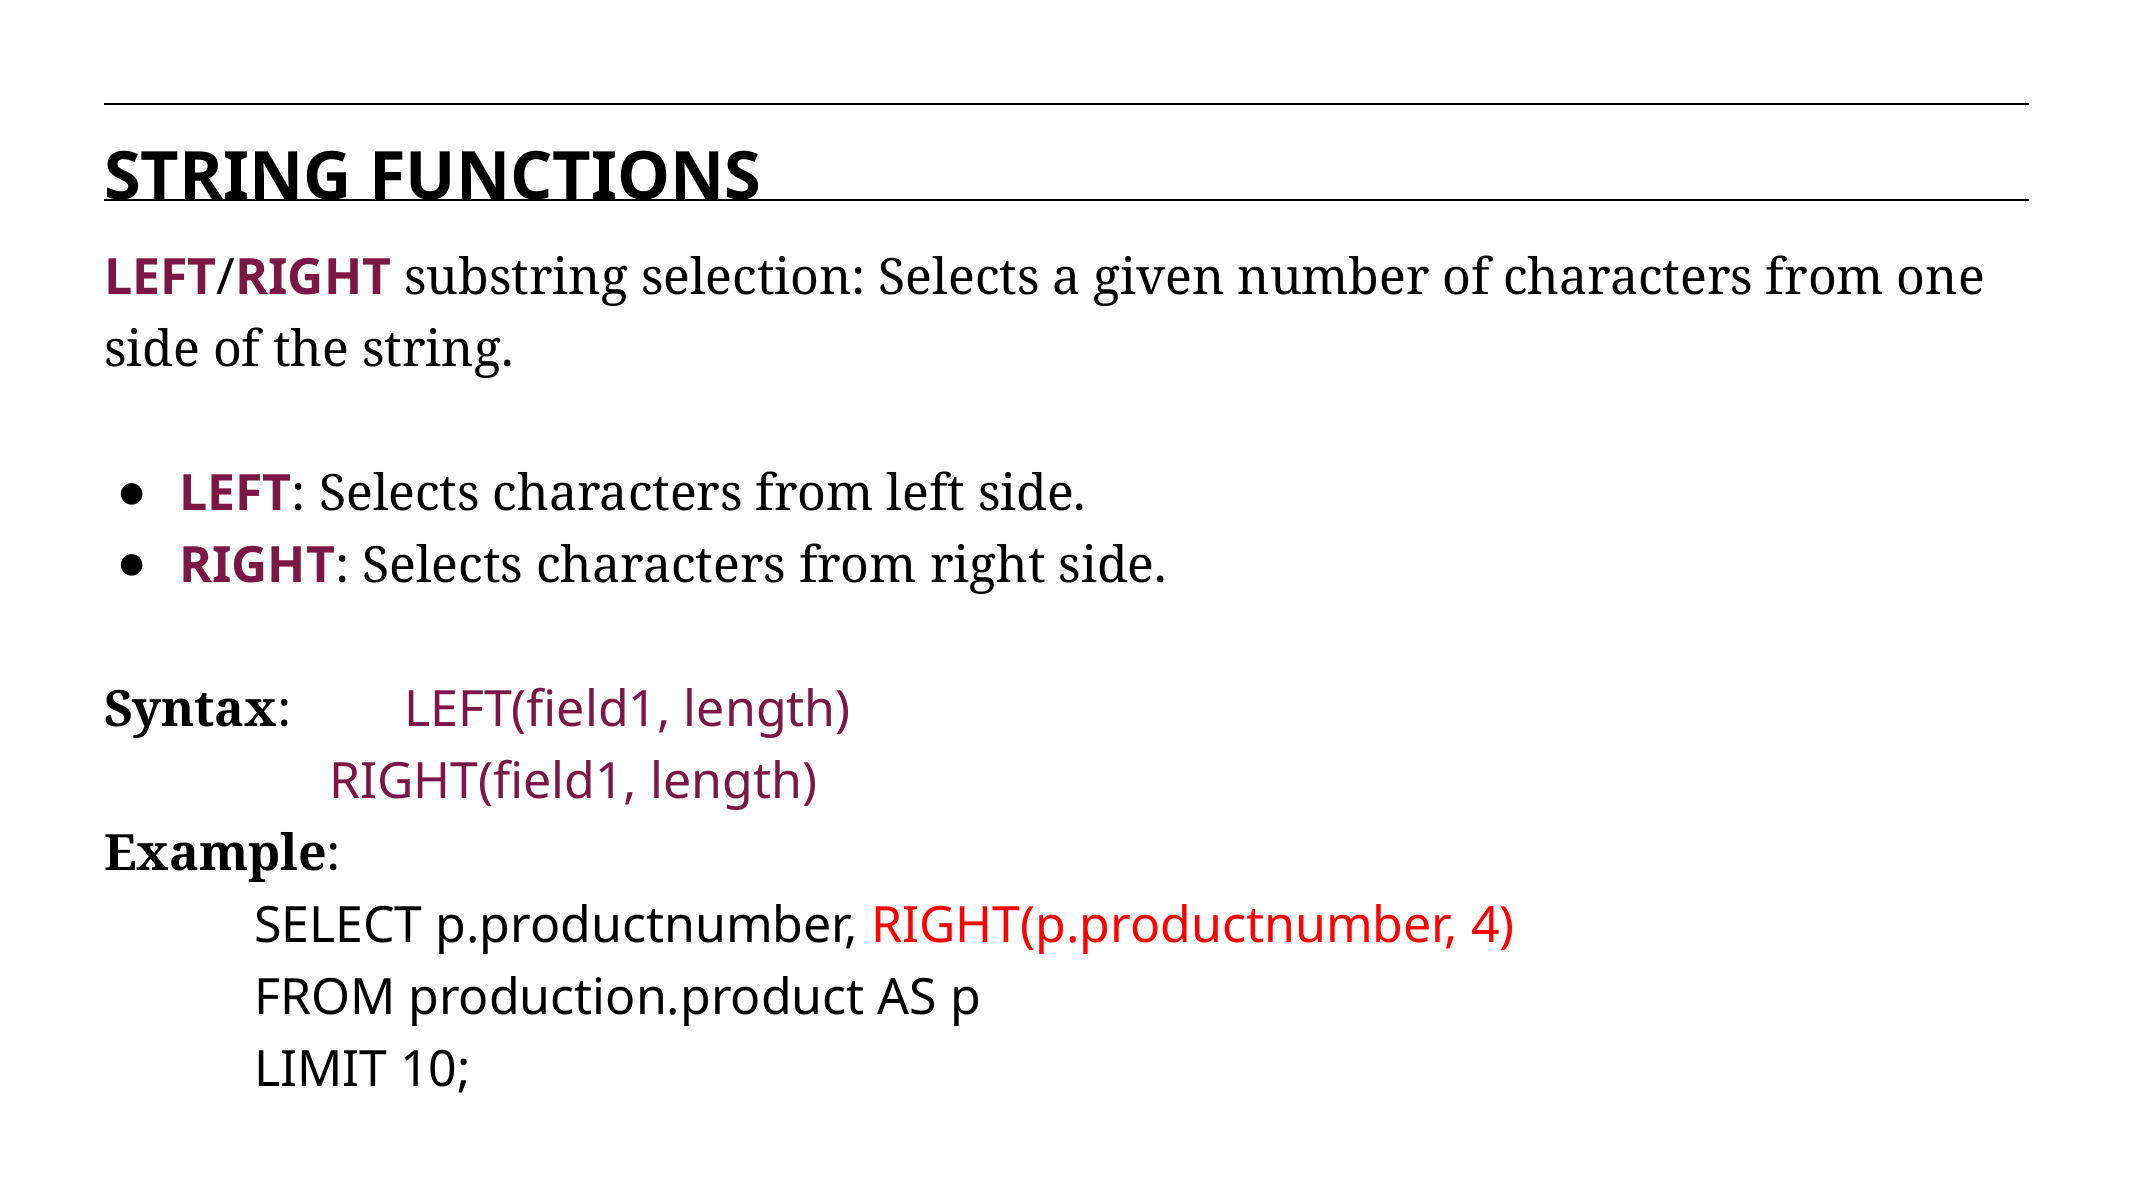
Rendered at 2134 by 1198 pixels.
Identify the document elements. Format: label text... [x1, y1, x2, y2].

list LEFT/RIGHT substring selection: Selects a given number of characters from one side of the string. LEFT: Selects characters from left side. RIGHT: Selects characters from right side. Syntax: LEFT(field1, length) RIGHT(field1, length) Example: SELECT p.productnumber, RIGHT(p.productnumber, 4) FROM production.product AS p LIMIT 10; [104, 232, 2030, 1126]
text_box STRING FUNCTIONS [104, 120, 1530, 192]
